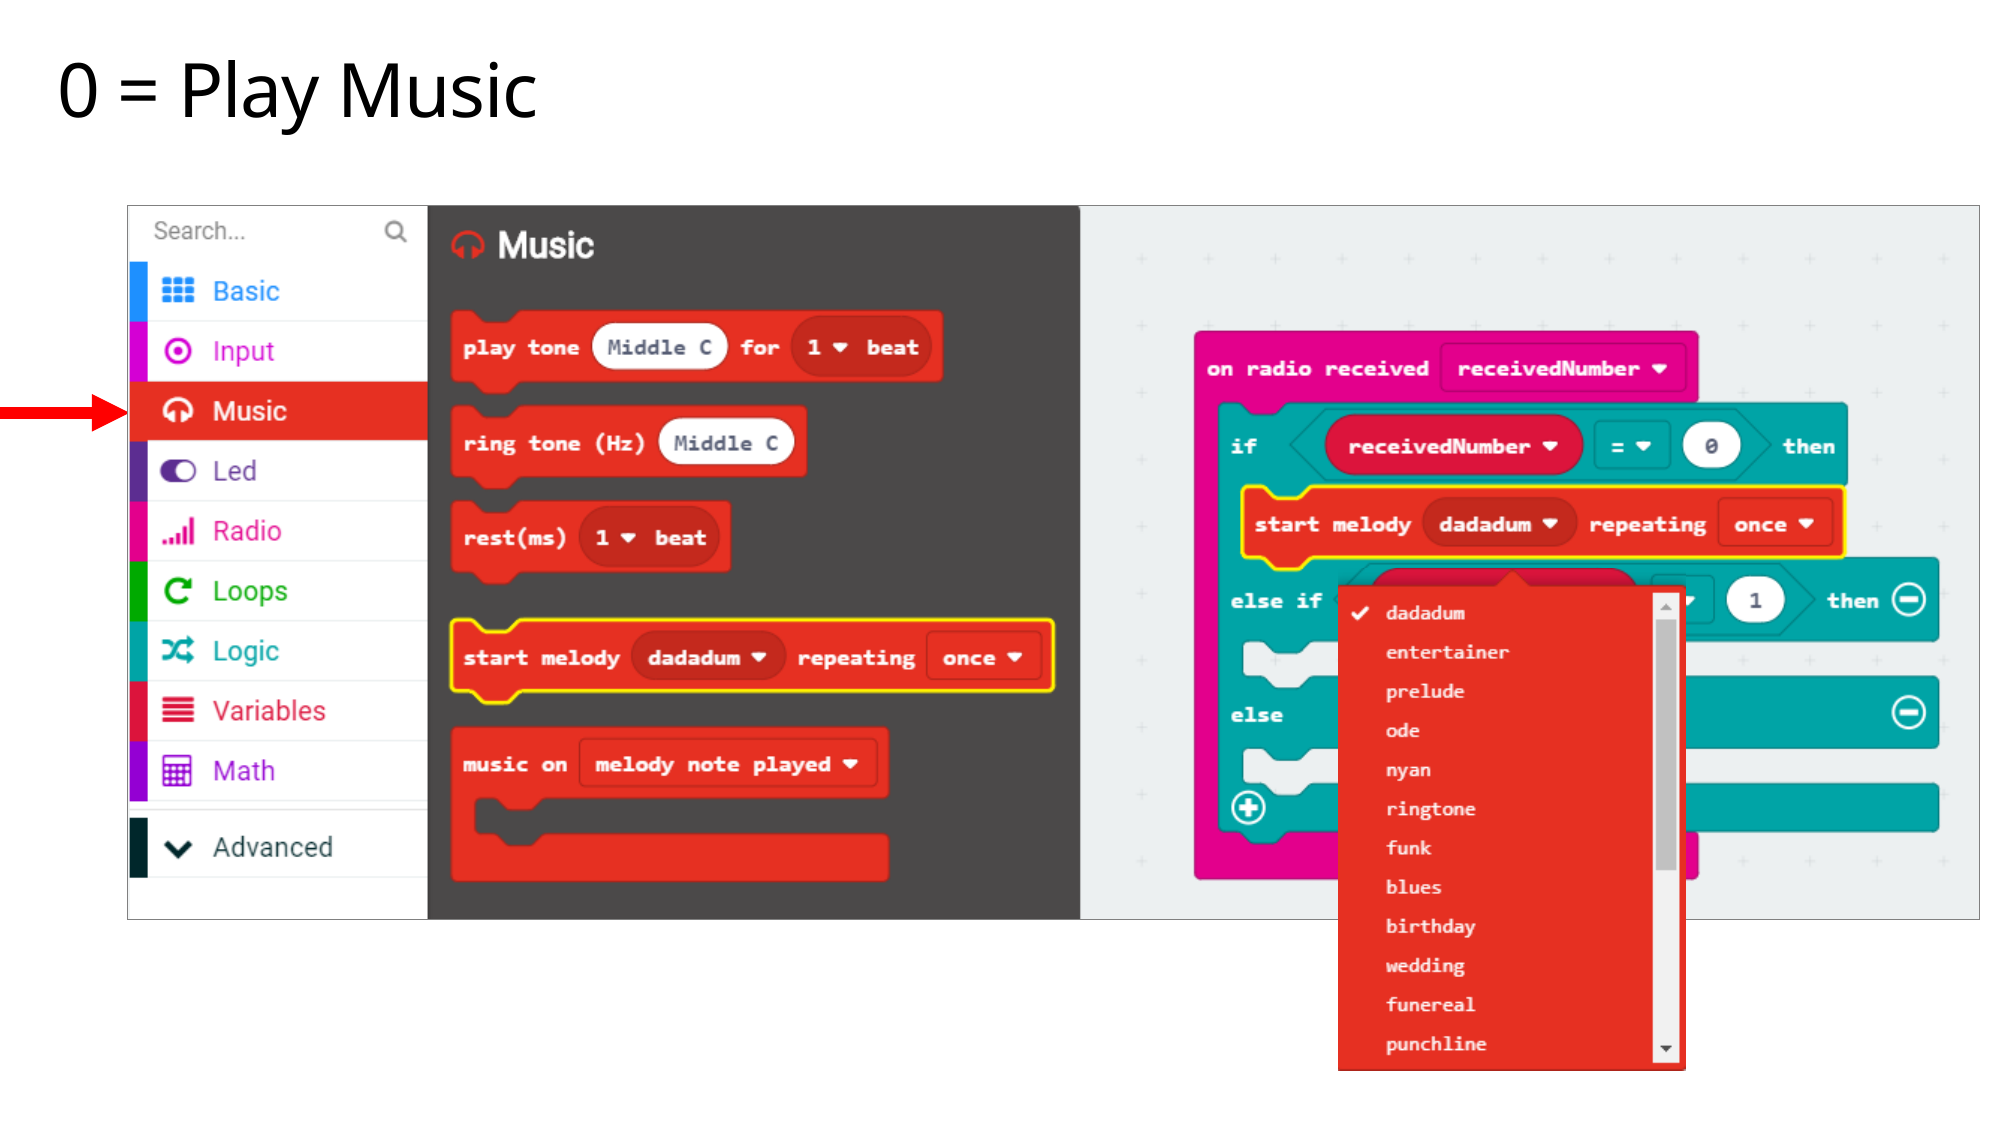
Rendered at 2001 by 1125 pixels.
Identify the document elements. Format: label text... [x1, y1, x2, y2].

picture [127, 205, 1980, 1071]
title 0 = Play Music [57, 42, 1411, 134]
